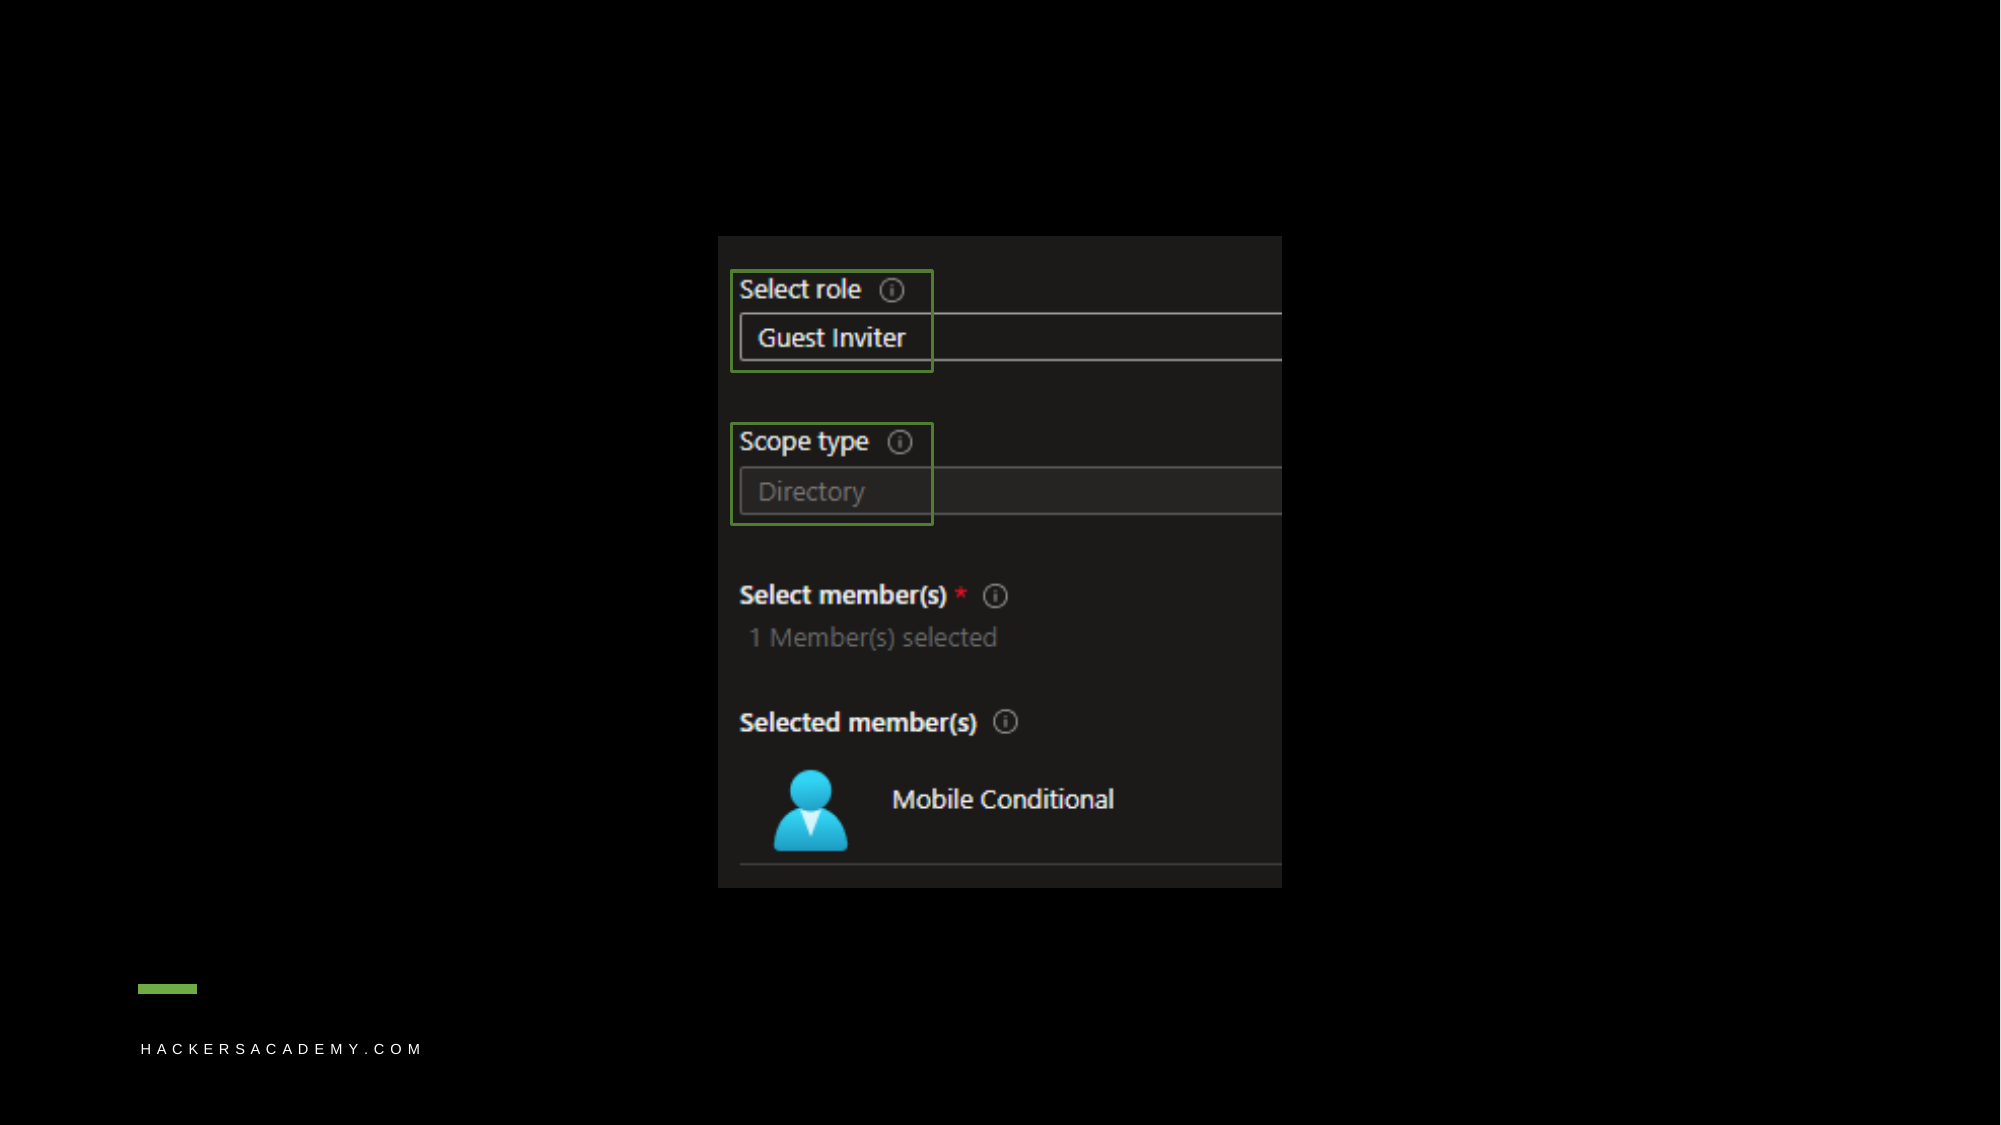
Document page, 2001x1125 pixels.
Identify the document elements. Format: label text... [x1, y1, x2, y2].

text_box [718, 236, 1282, 889]
text_box H A C K E R S A C A D E M Y . C O M [138, 1038, 426, 1058]
